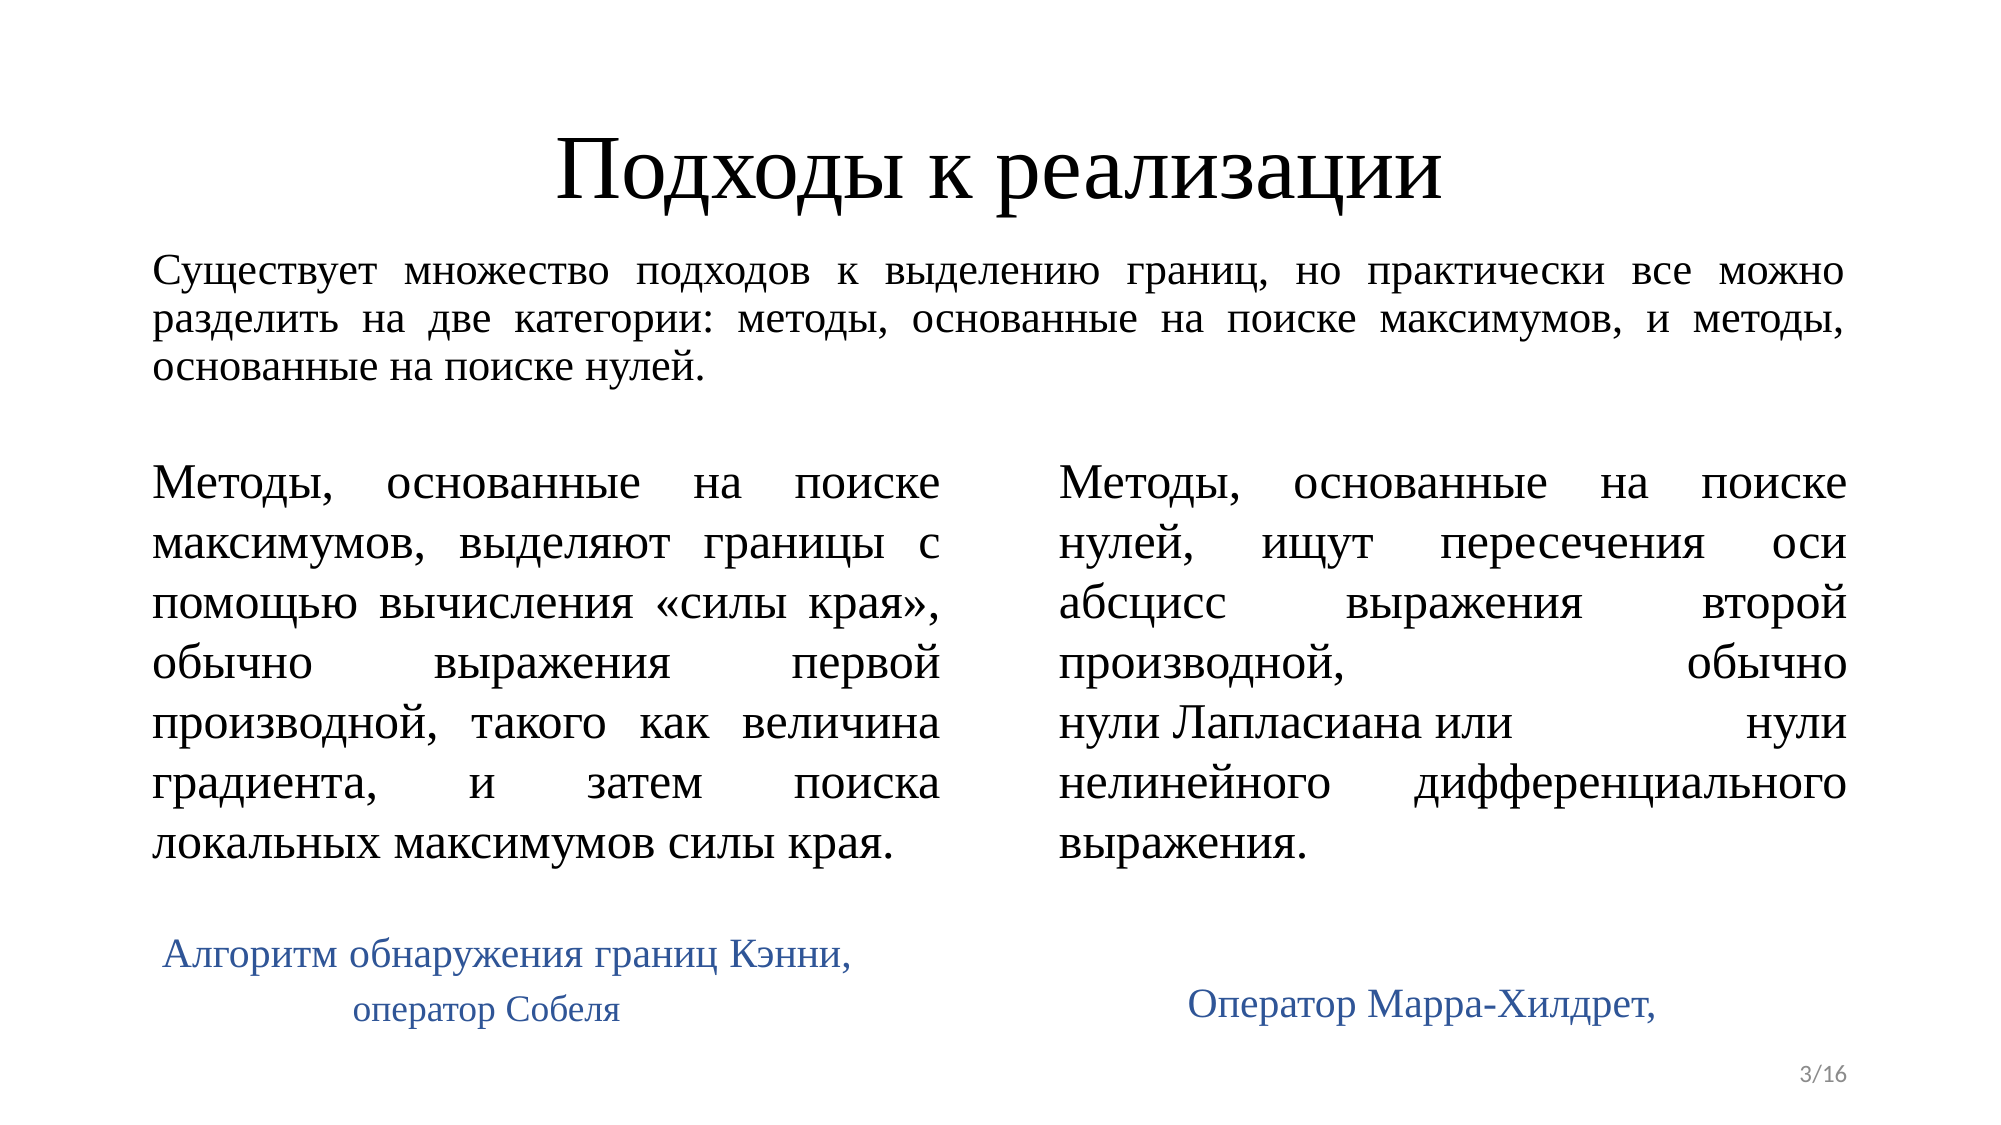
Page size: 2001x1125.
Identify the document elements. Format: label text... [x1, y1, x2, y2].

text_box Методы, основанные на поиске максимумов, выделяют границы с помощью вычисления «силы края», обычно выражения первой производной, такого как величина градиента, и затем поиска локальных максимумов силы края. Методы, основанные на поиске нулей, ищут пересечения оси абсцисс выражения второй производной, обычно нули Лапласиана или нули нелинейного дифференциального выражения. [137, 440, 1863, 1046]
list Существует множество подходов к выделению границ, но практически все можно разделить на две категории: методы, основанные на поиске максимумов, и методы, основанные на поиске нулей. [137, 238, 1863, 398]
slide_number 3/16 [1412, 1042, 1863, 1103]
text_box Алгоритм обнаружения границ Кэнни, Оператор Марра-Хилдрет, [147, 918, 1859, 1125]
title Подходы к реализации [137, 59, 1863, 238]
text_box оператор Собеля [337, 976, 1338, 1037]
